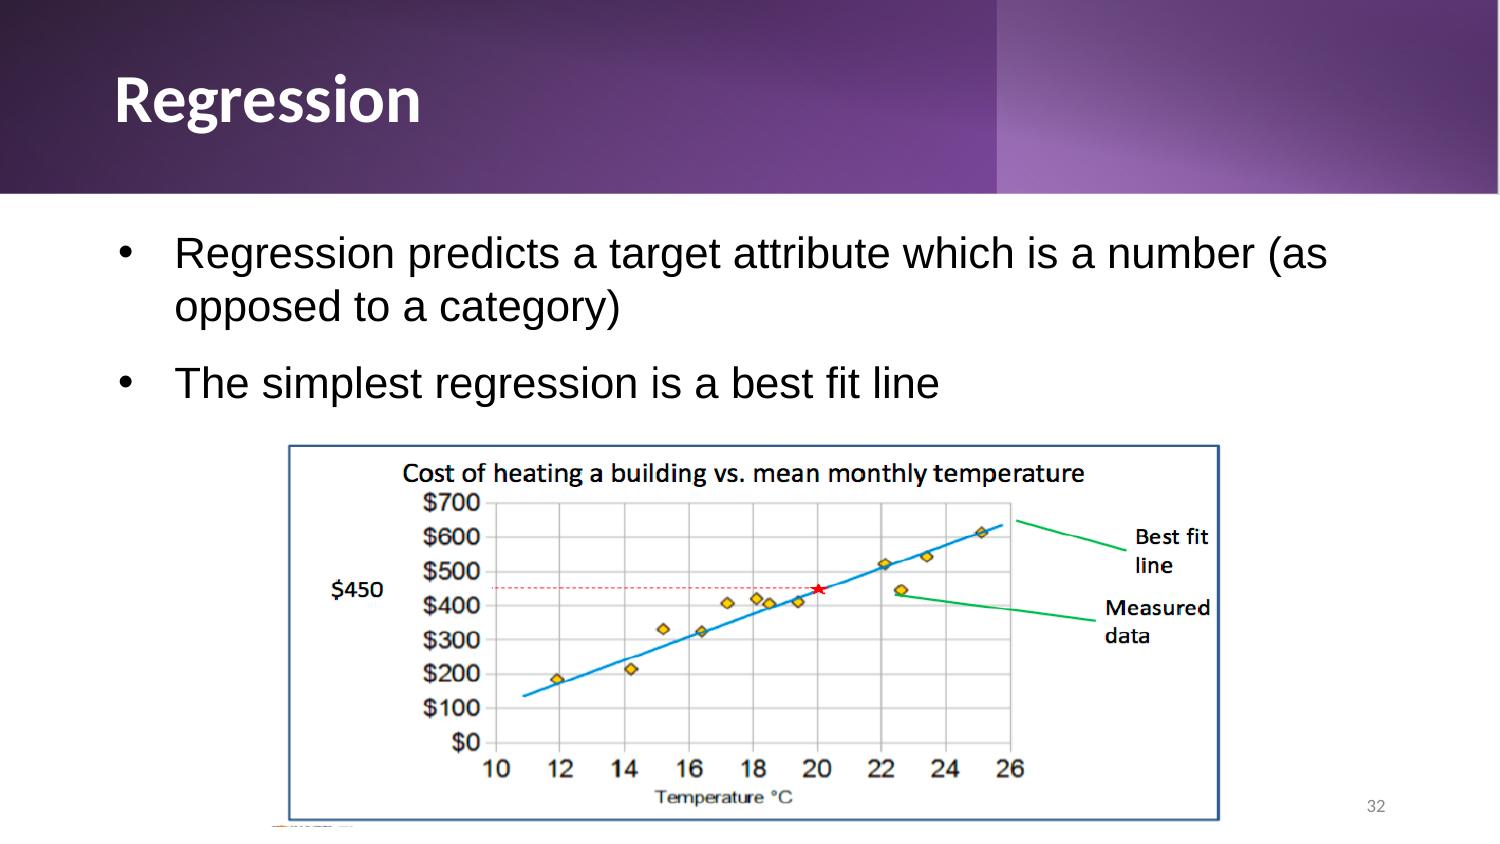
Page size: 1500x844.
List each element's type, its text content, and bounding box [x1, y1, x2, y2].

picture [263, 439, 1237, 828]
text_box Regression predicts a target attribute which is a number (as opposed to a category) The simplest regression is a best fit line [103, 217, 1366, 493]
picture [0, 0, 1500, 195]
slide_number 32 [1240, 782, 1397, 827]
